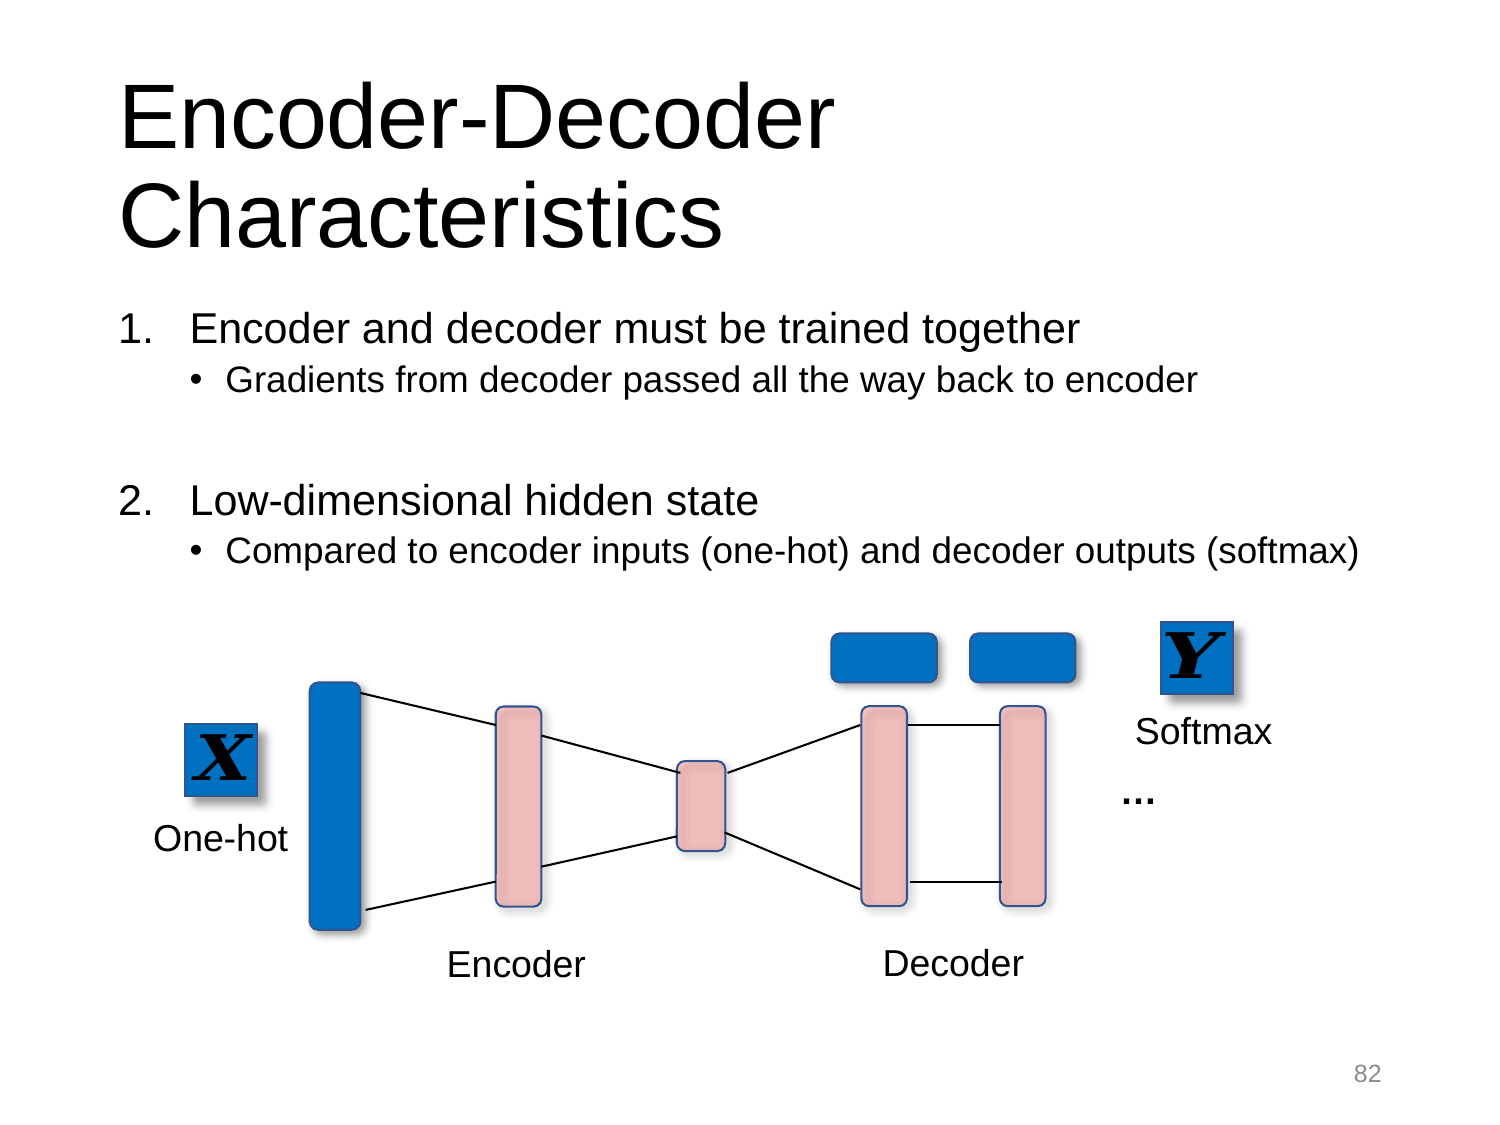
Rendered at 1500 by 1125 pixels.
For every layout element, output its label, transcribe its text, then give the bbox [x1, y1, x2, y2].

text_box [137, 622, 1289, 994]
list Encoder and decoder must be trained together Gradients from decoder passed all the way back to encoder Low-dimensional hidden state Compared to encoder inputs (one-hot) and decoder outputs (softmax) [103, 299, 1397, 1014]
slide_number 82 [1059, 1042, 1397, 1103]
title Encoder-Decoder Characteristics [103, 59, 1397, 278]
